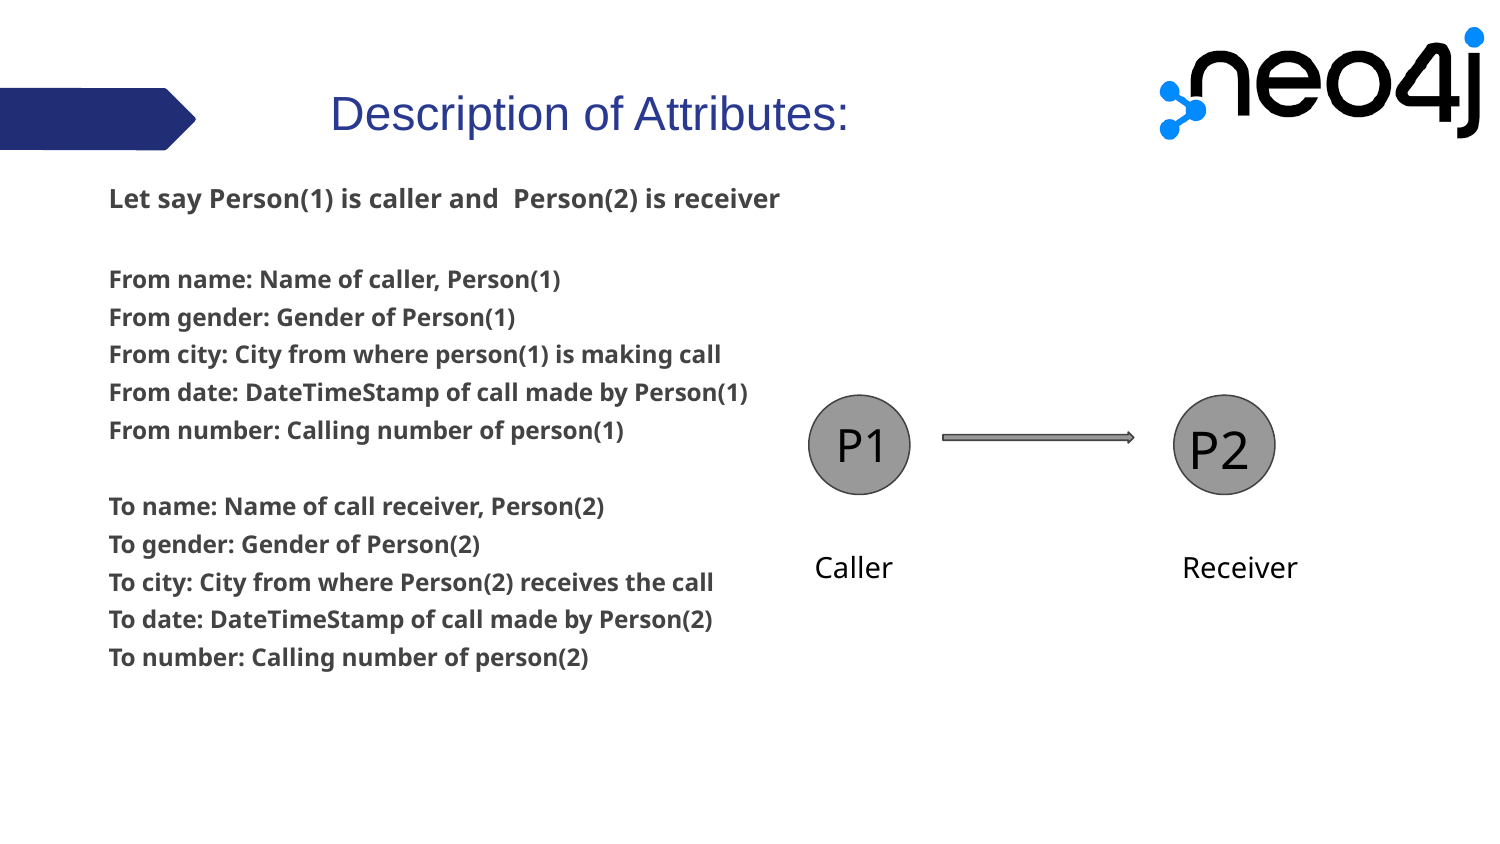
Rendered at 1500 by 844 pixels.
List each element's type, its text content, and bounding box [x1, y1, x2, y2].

title Description of Attributes: [319, 76, 1416, 172]
text_box Receiver [1167, 534, 1328, 600]
text_box Caller [799, 534, 949, 600]
text_box [832, 487, 886, 495]
text_box [1200, 395, 1249, 401]
text_box [942, 431, 1134, 444]
picture [1154, 17, 1490, 149]
text_box P1 [808, 402, 910, 487]
text_box [833, 395, 885, 402]
text_box P2 [1173, 401, 1289, 495]
list Let say Person(1) is caller and Person(2) is receiver From name: Name of caller, Person(1) From gender: Gender of Person(1) From city: City from where person(1) is making call From date: DateTimeStamp of call made by Person(1) From number: Calling number of person(1) To name: Name of call receiver, Person(2) To gender: Gender of Person(2) To city: City from where Person(2) receives the call To date: DateTimeStamp of call made by Person(2) To number: Calling number of person(2) [97, 172, 1416, 802]
